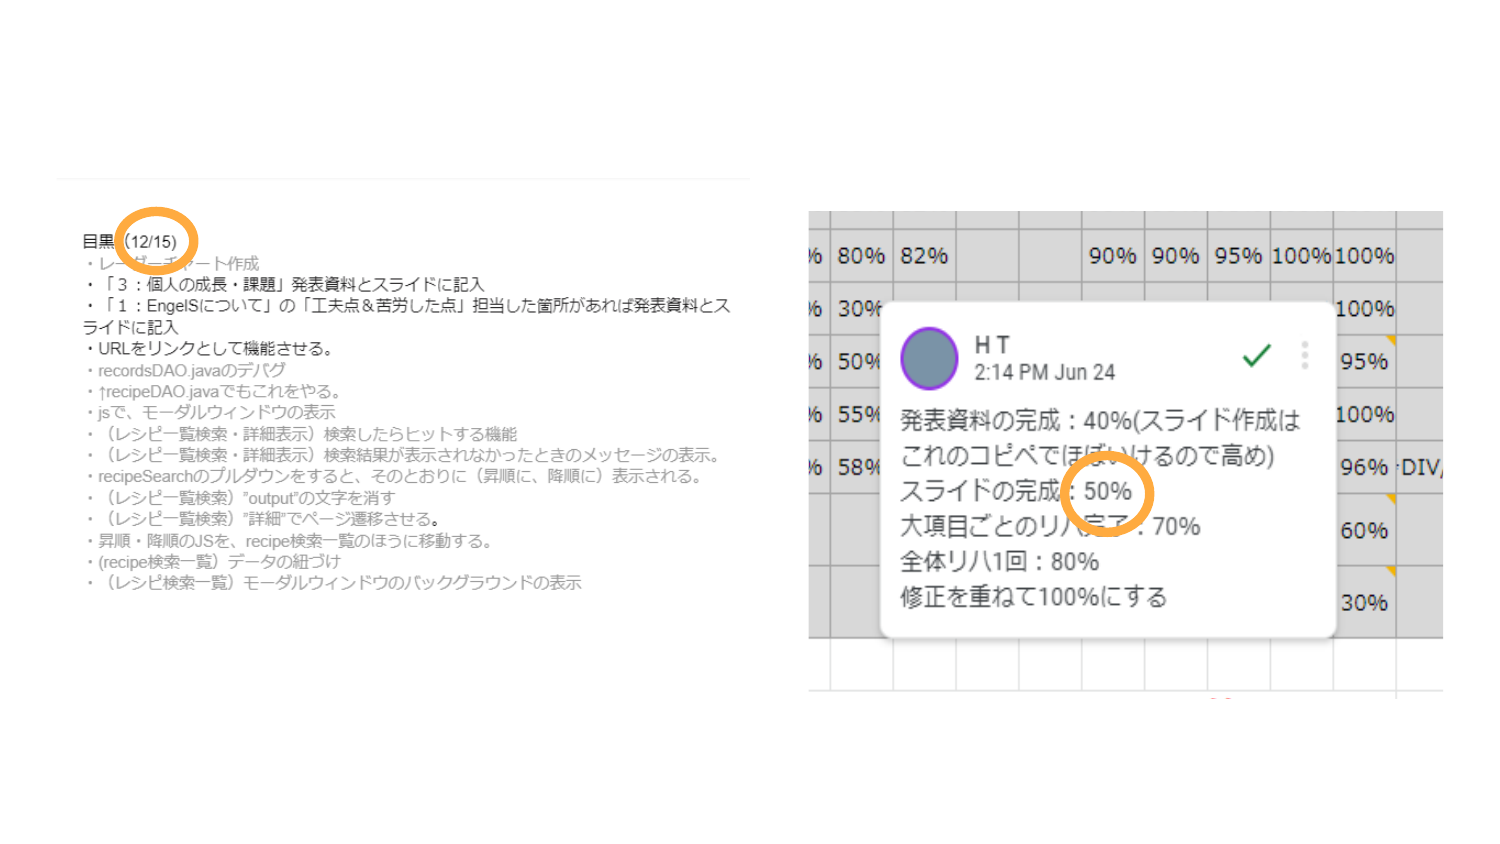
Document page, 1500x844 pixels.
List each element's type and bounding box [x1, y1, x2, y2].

picture [56, 177, 751, 666]
picture [808, 211, 1444, 699]
